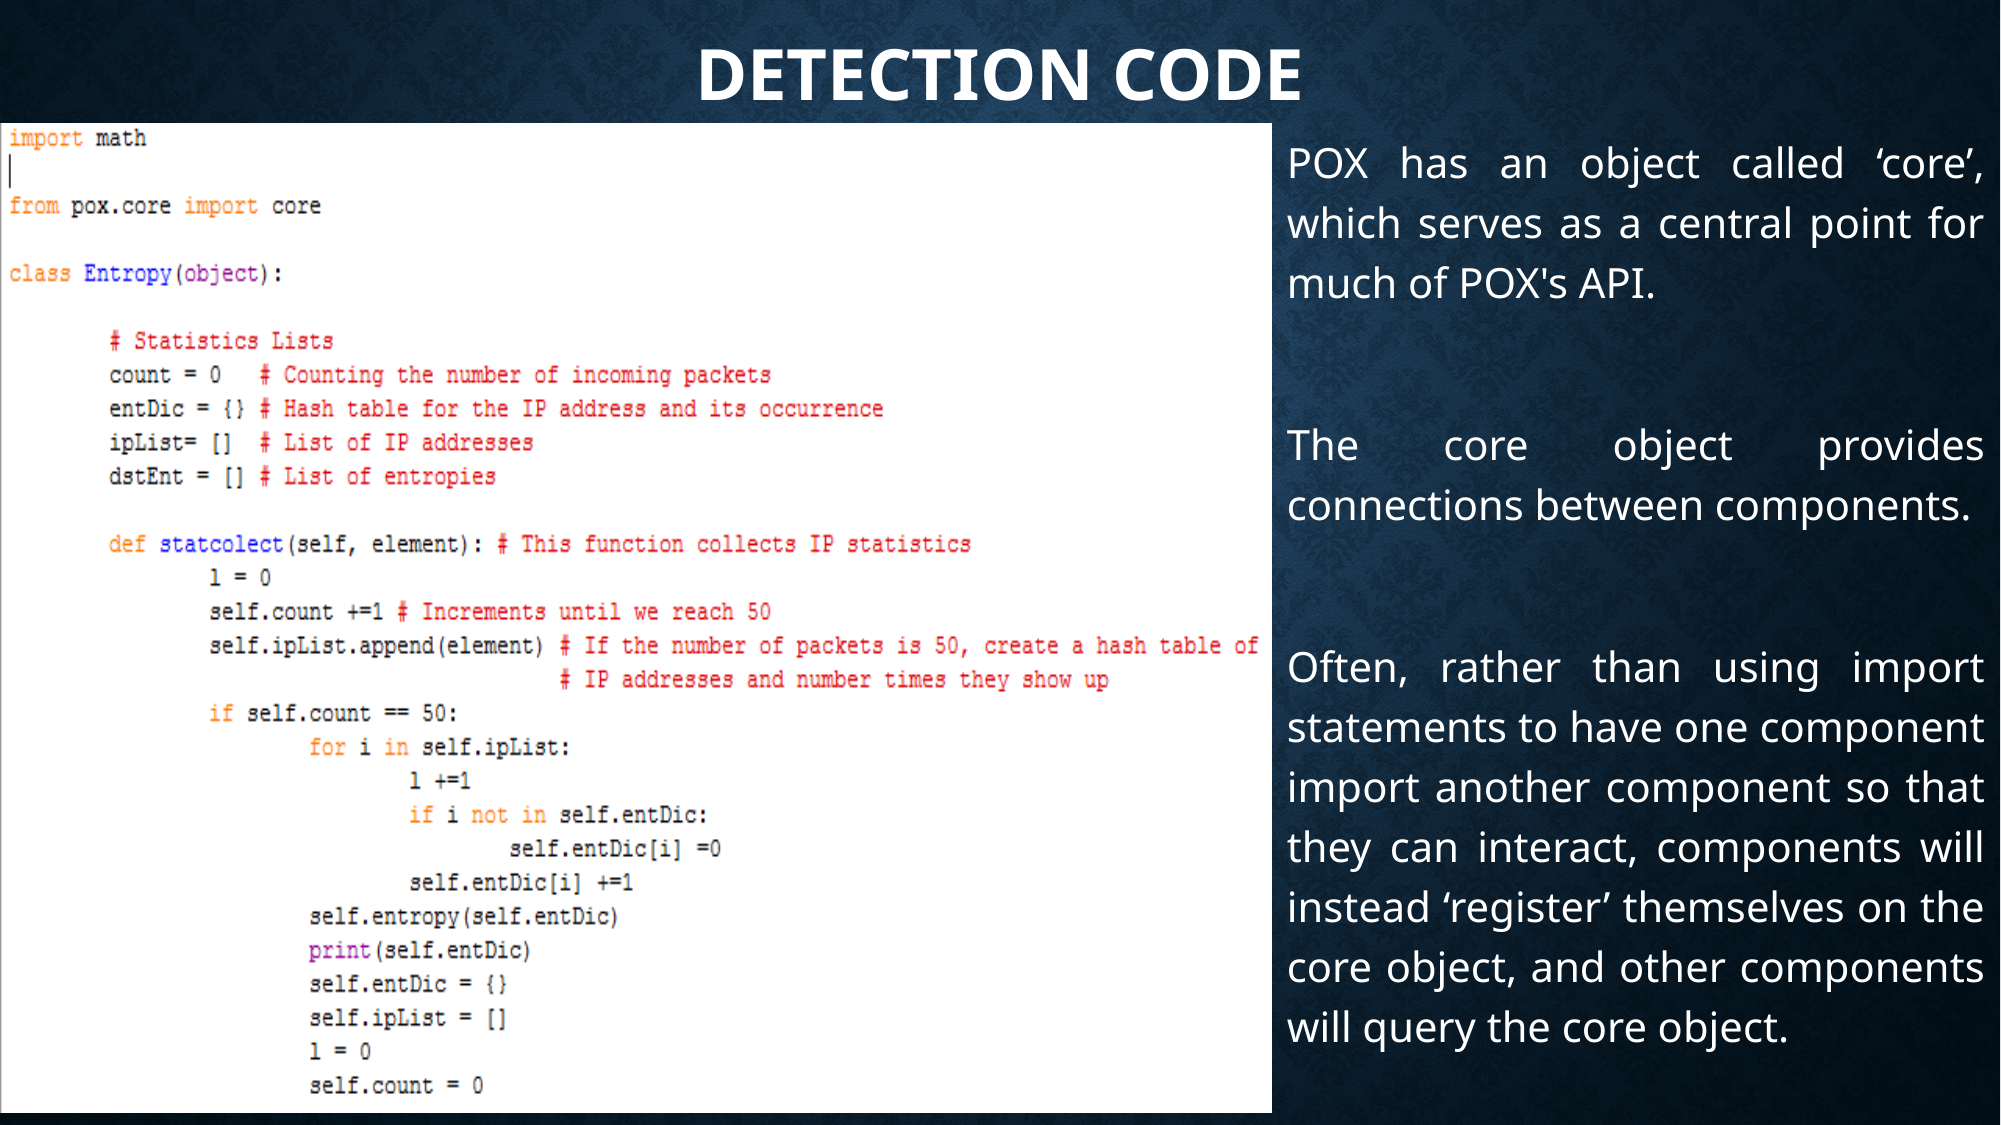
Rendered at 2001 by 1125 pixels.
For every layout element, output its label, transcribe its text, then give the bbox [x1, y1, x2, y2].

picture [0, 123, 1273, 1114]
list POX has an object called ‘core’, which serves as a central point for much of POX's API. The core object provides connections between components. Often, rather than using import statements to have one component import another component so that they can interact, components will instead ‘register’ themselves on the core object, and other components will query the core object. [1271, 119, 2000, 1109]
title DETECTION CODE [150, 0, 1850, 123]
